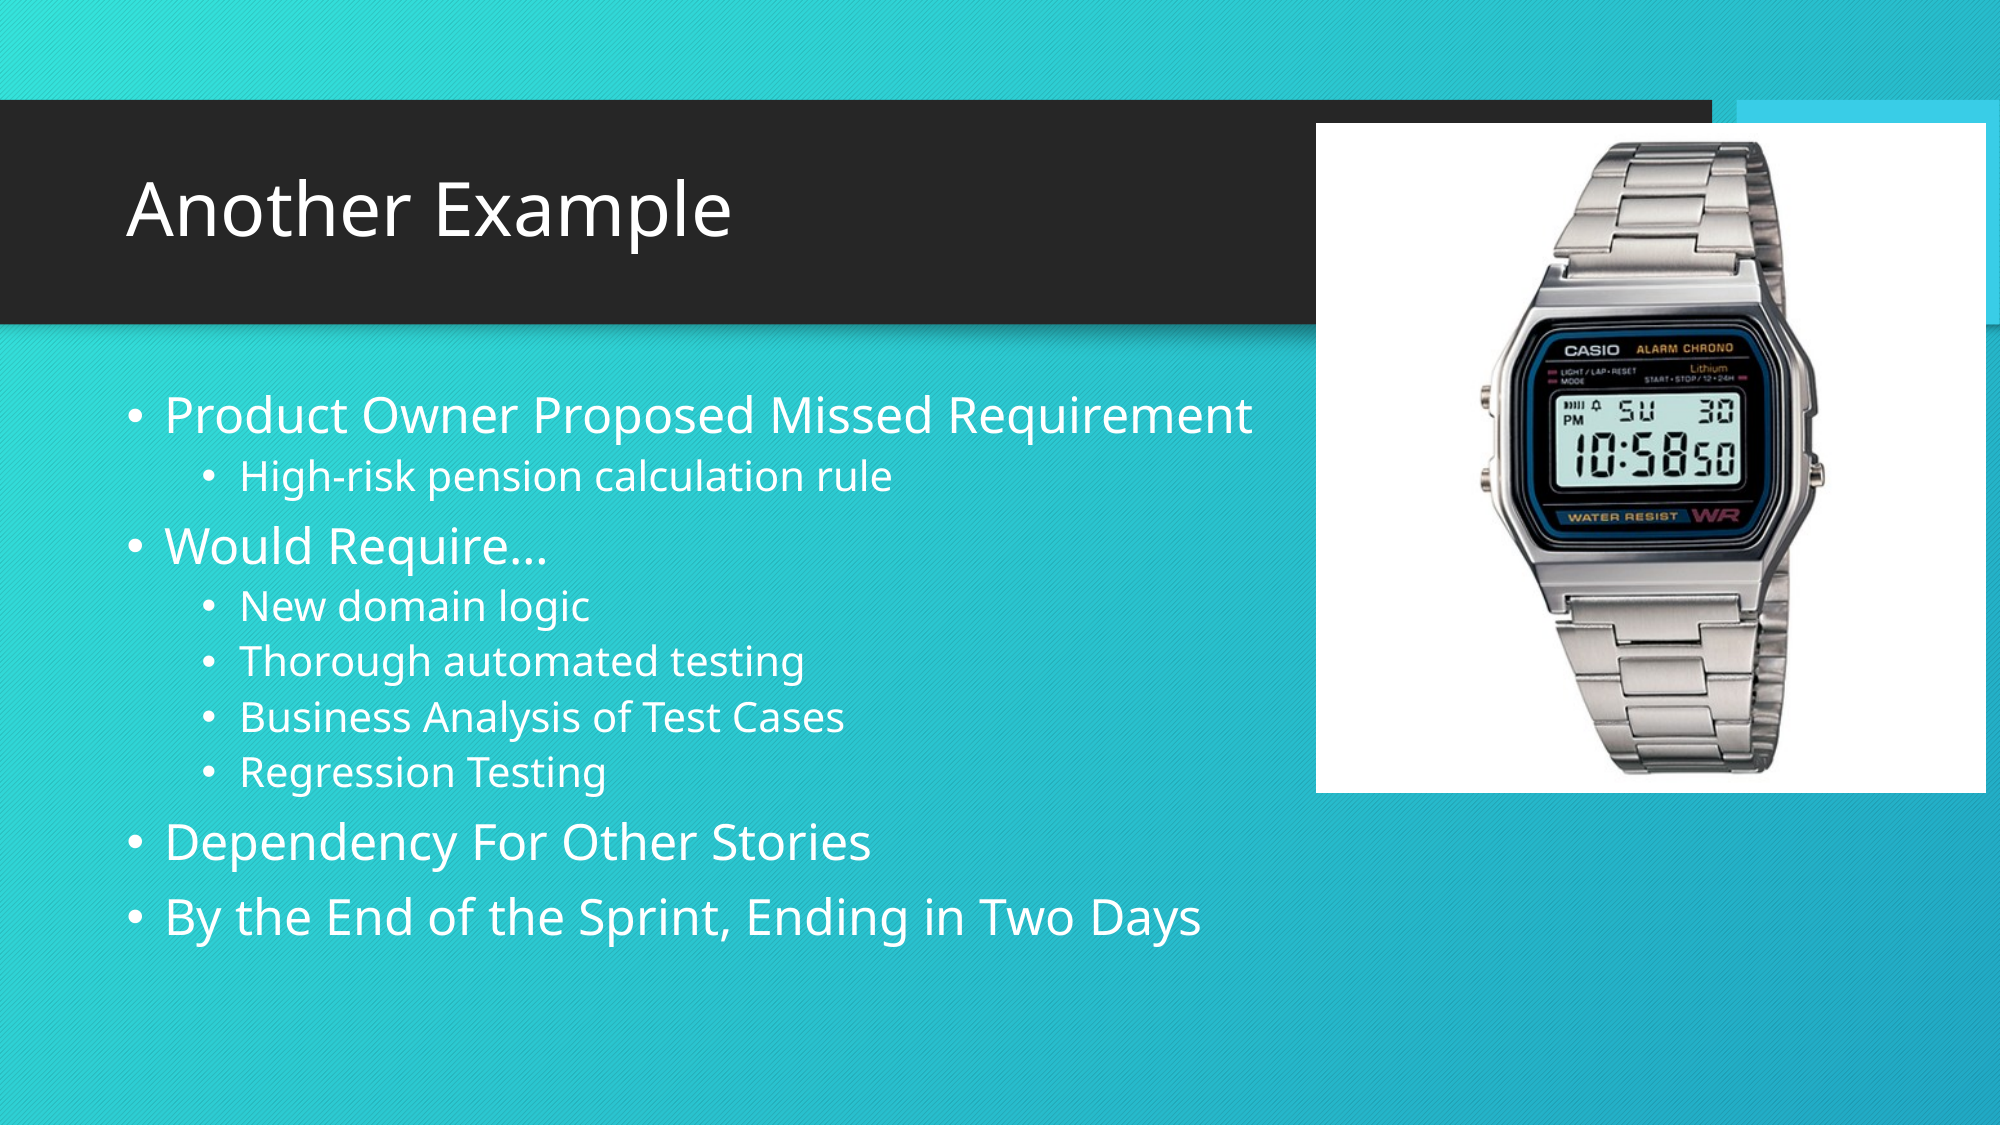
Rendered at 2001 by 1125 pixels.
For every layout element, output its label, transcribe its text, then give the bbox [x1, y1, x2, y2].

picture [0, 123, 2000, 794]
list Product Owner Proposed Missed Requirement High-risk pension calculation rule Would Require… New domain logic Thorough automated testing Business Analysis of Test Cases Regression Testing Dependency For Other Stories By the End of the Sprint, Ending in Two Days [111, 383, 1689, 974]
title Another Example [111, 123, 1315, 301]
